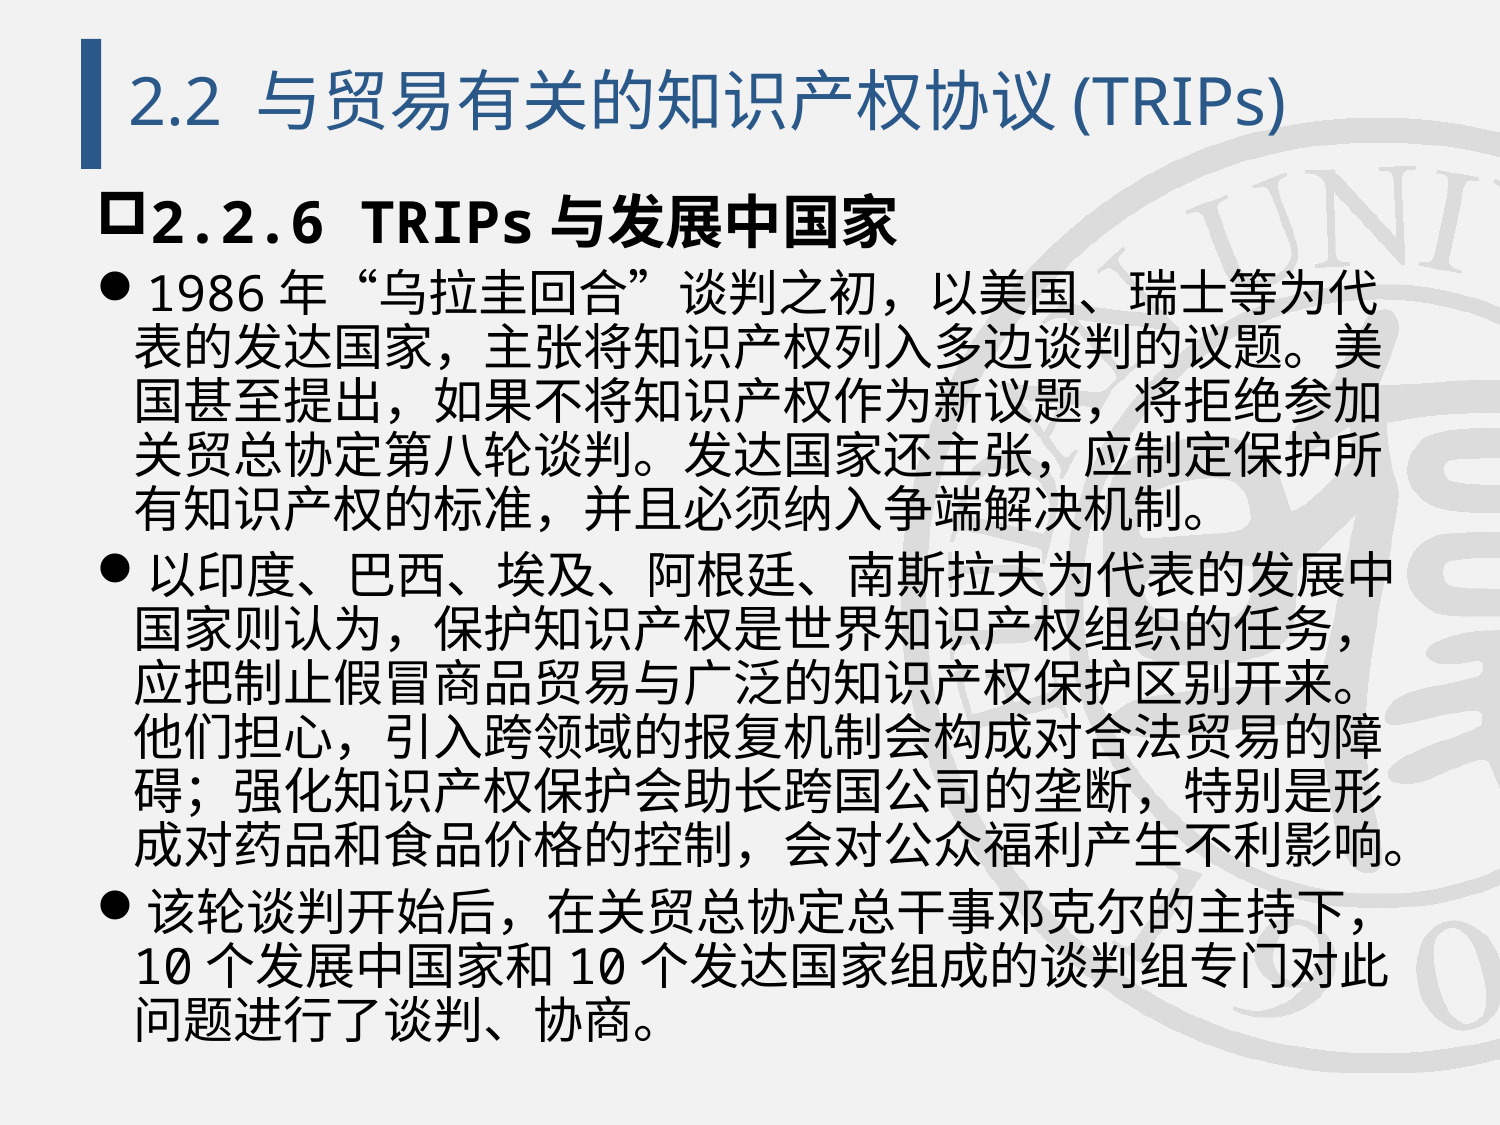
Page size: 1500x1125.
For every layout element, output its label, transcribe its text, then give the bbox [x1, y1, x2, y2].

title 2.2 与贸易有关的知识产权协议(TRIPs) [113, 49, 1387, 159]
list 2.2.6 TRIPs与发展中国家 1986年“乌拉圭回合”谈判之初，以美国、瑞士等为代表的发达国家，主张将知识产权列入多边谈判的议题。美国甚至提出，如果不将知识产权作为新议题，将拒绝参加关贸总协定第八轮谈判。发达国家还主张，应制定保护所有知识产权的标准，并且必须纳入争端解决机制。 以印度、巴西、埃及、阿根廷、南斯拉夫为代表的发展中国家则认为，保护知识产权是世界知识产权组织的任务，应把制止假冒商品贸易与广泛的知识产权保护区别开来。他们担心，引入跨领域的报复机制会构成对合法贸易的障碍；强化知识产权保护会助长跨国公司的垄断，特别是形成对药品和食品价格的控制，会对公众福利产生不利影响。 该轮谈判开始后，在关贸总协定总干事邓克尔的主持下，10个发展中国家和10个发达国家组成的谈判组专门对此问题进行了谈判、协商。 [81, 185, 1417, 1014]
